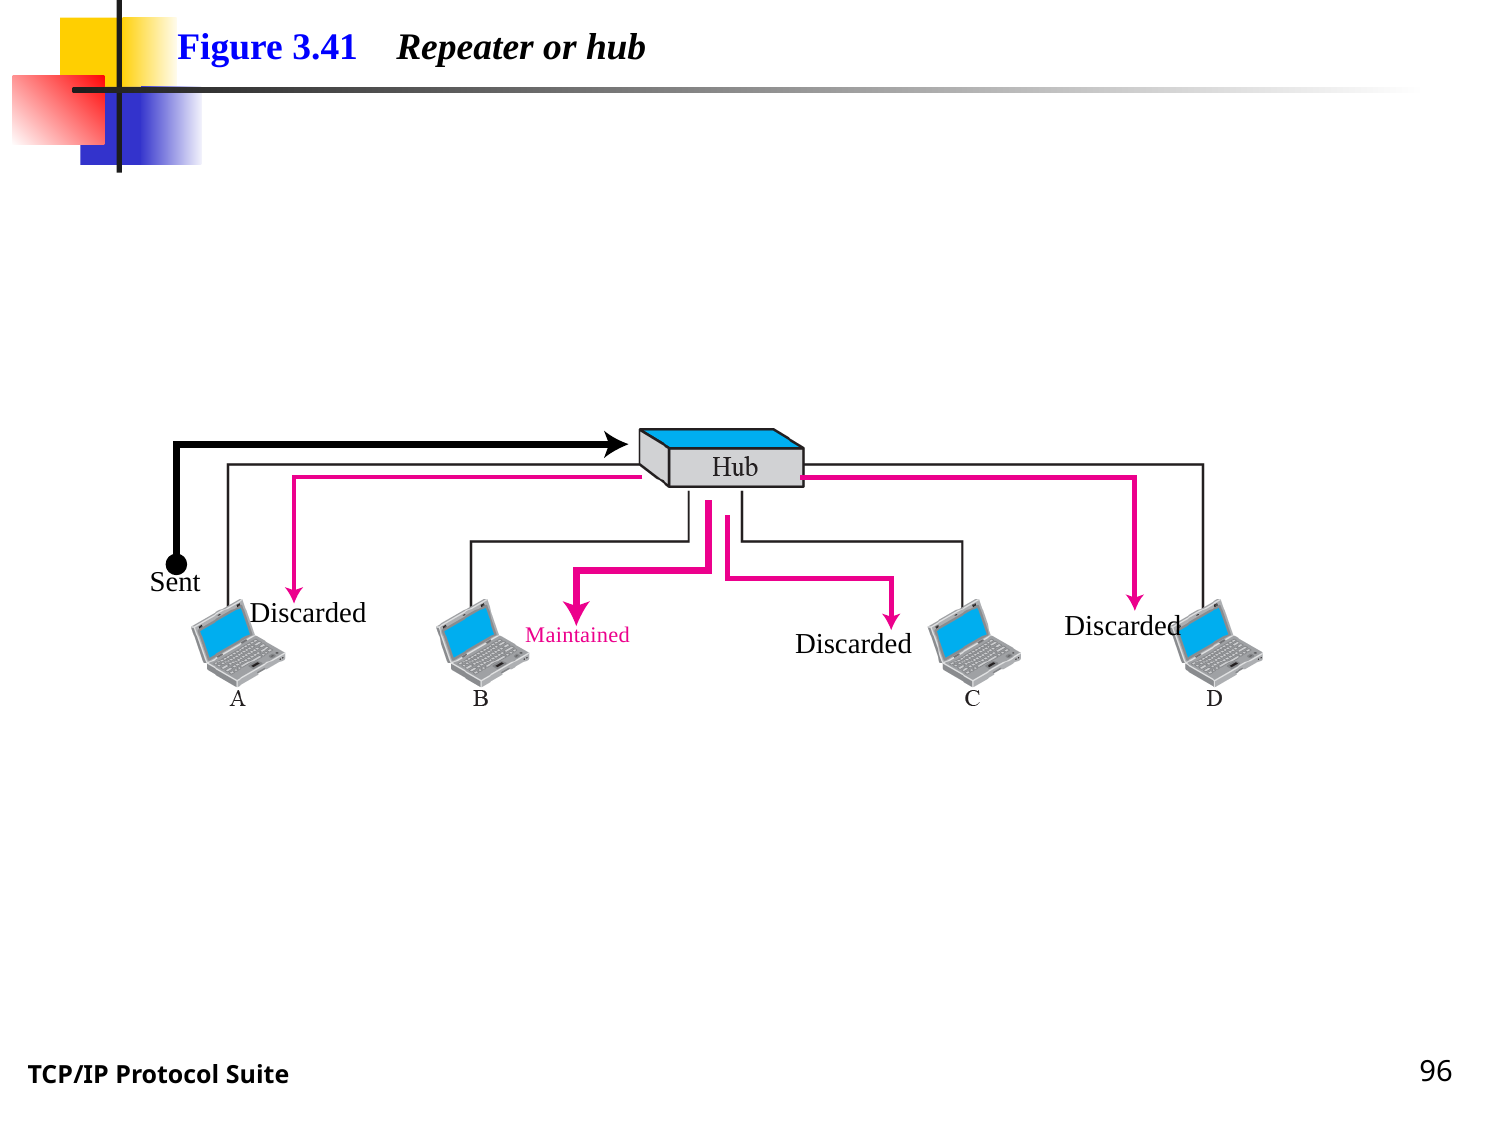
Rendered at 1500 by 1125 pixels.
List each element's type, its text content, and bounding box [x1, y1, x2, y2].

footer TCP/IP Protocol Suite [12, 1025, 488, 1100]
text_box [80, 93, 116, 165]
slide_number 96 [1155, 1024, 1468, 1100]
text_box [122, 17, 177, 86]
text_box [72, 87, 1423, 93]
text_box [12, 75, 105, 145]
text_box [116, 93, 122, 173]
text_box Figure 3.41 Repeater or hub [162, 14, 1100, 75]
text_box [141, 93, 202, 165]
text_box [60, 17, 116, 86]
picture [149, 428, 1263, 713]
text_box [122, 93, 141, 165]
text_box [116, 0, 122, 87]
